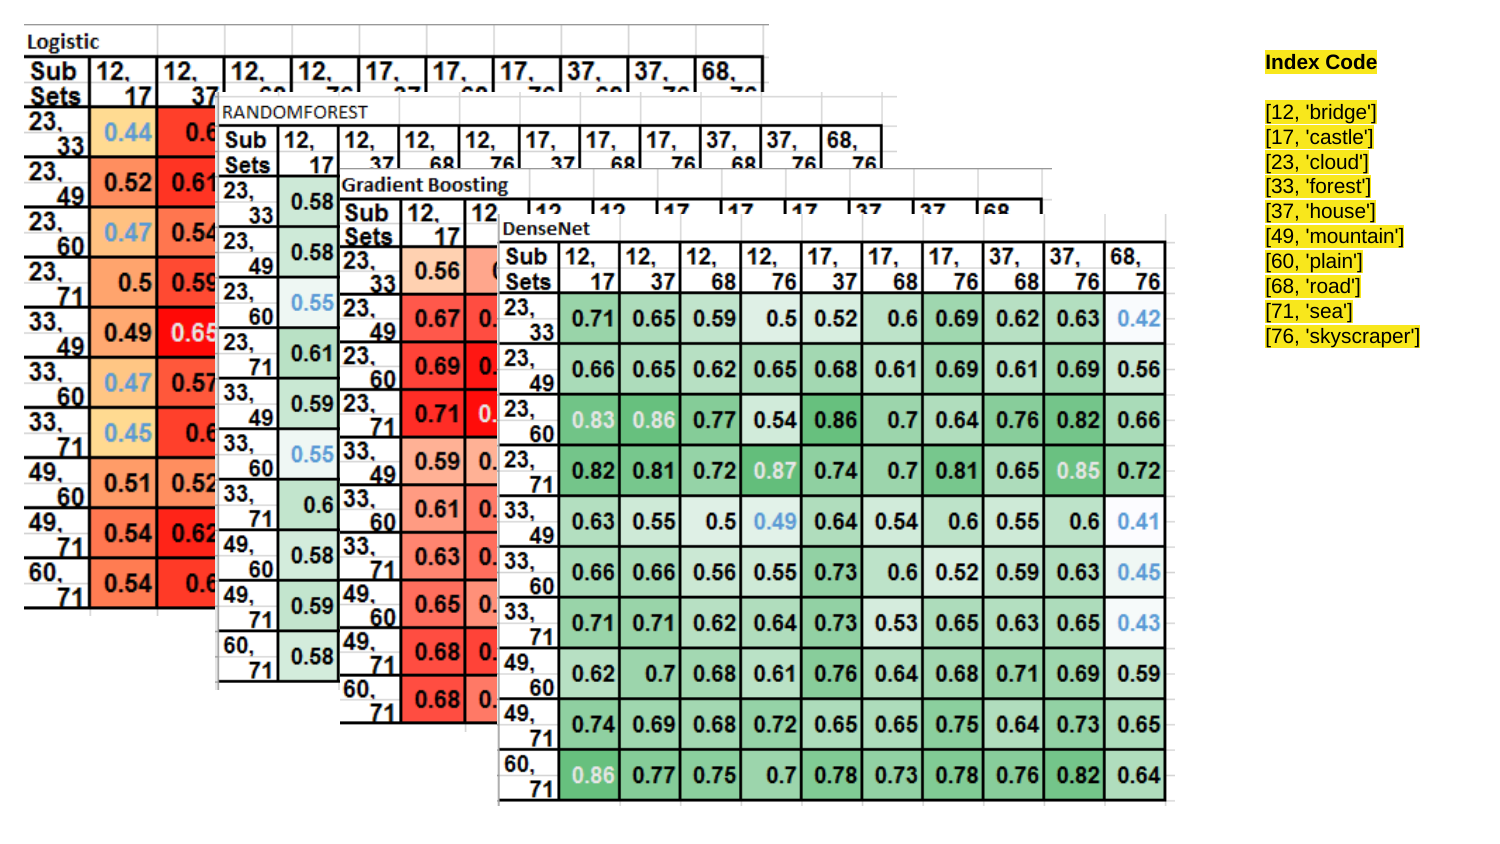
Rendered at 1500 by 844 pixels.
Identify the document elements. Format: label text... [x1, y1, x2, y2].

text_box Index Code [12, 'bridge'] [17, 'castle'] [23, 'cloud'] [33, 'forest'] [37, 'house'] [49, 'mountain'] [60, 'plain'] [68, 'road'] [71, 'sea'] [76, 'skyscraper'] [1250, 33, 1500, 526]
picture [24, 24, 1175, 806]
